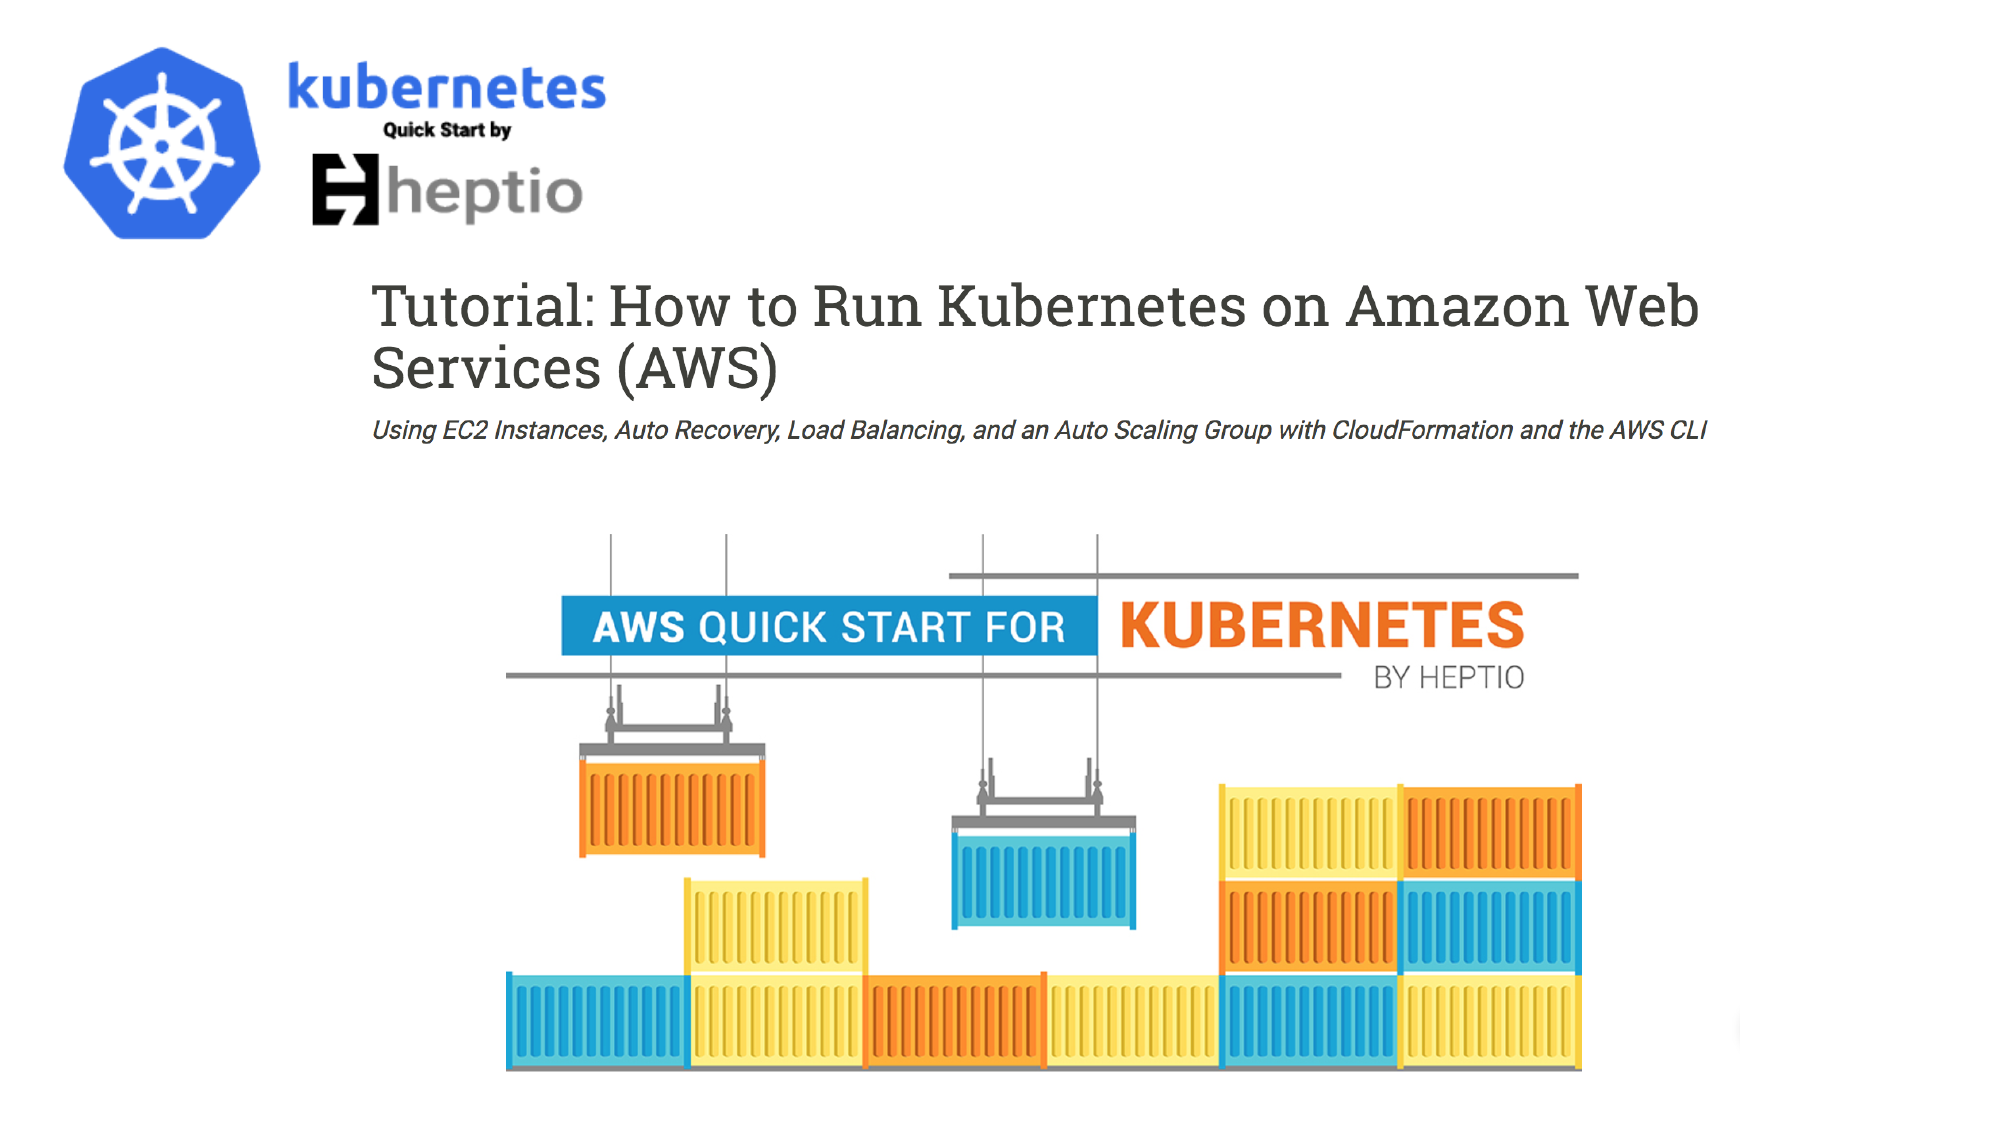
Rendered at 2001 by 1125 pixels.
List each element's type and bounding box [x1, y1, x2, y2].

picture [61, 30, 1740, 1098]
